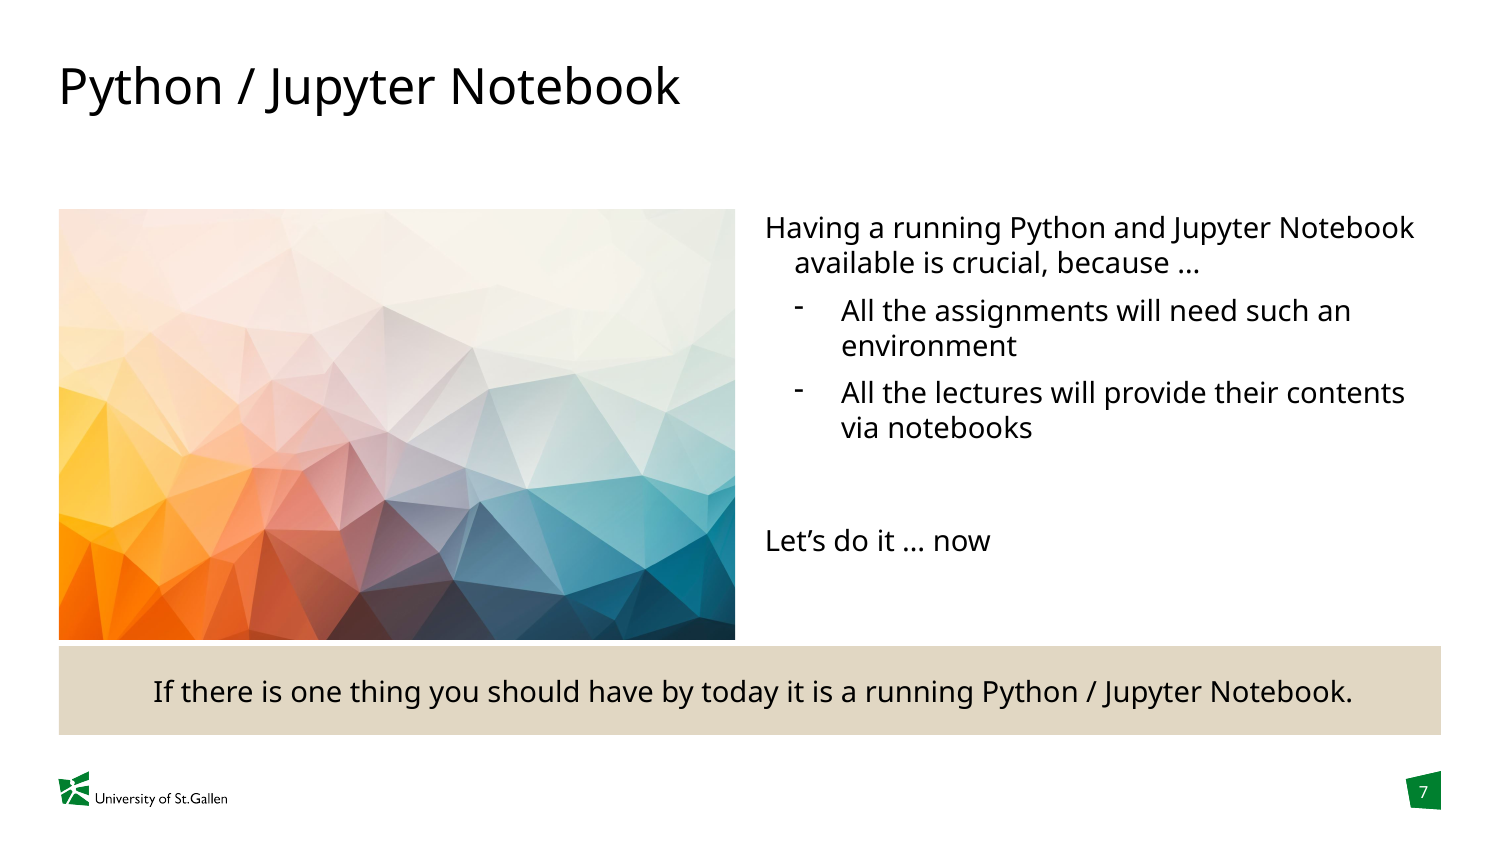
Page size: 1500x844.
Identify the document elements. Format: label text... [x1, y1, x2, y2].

list If there is one thing you should have by today it is a running Python / Jupyter Notebook. [58, 646, 1441, 735]
title Python / Jupyter Notebook [58, 61, 1442, 162]
picture [58, 209, 736, 640]
picture [58, 771, 227, 807]
slide_number 7 [1406, 782, 1442, 827]
list Having a running Python and Jupyter Notebook available is crucial, because … All the assignments will need such an environment All the lectures will provide their contents via notebooks Let’s do it … now [764, 209, 1442, 640]
